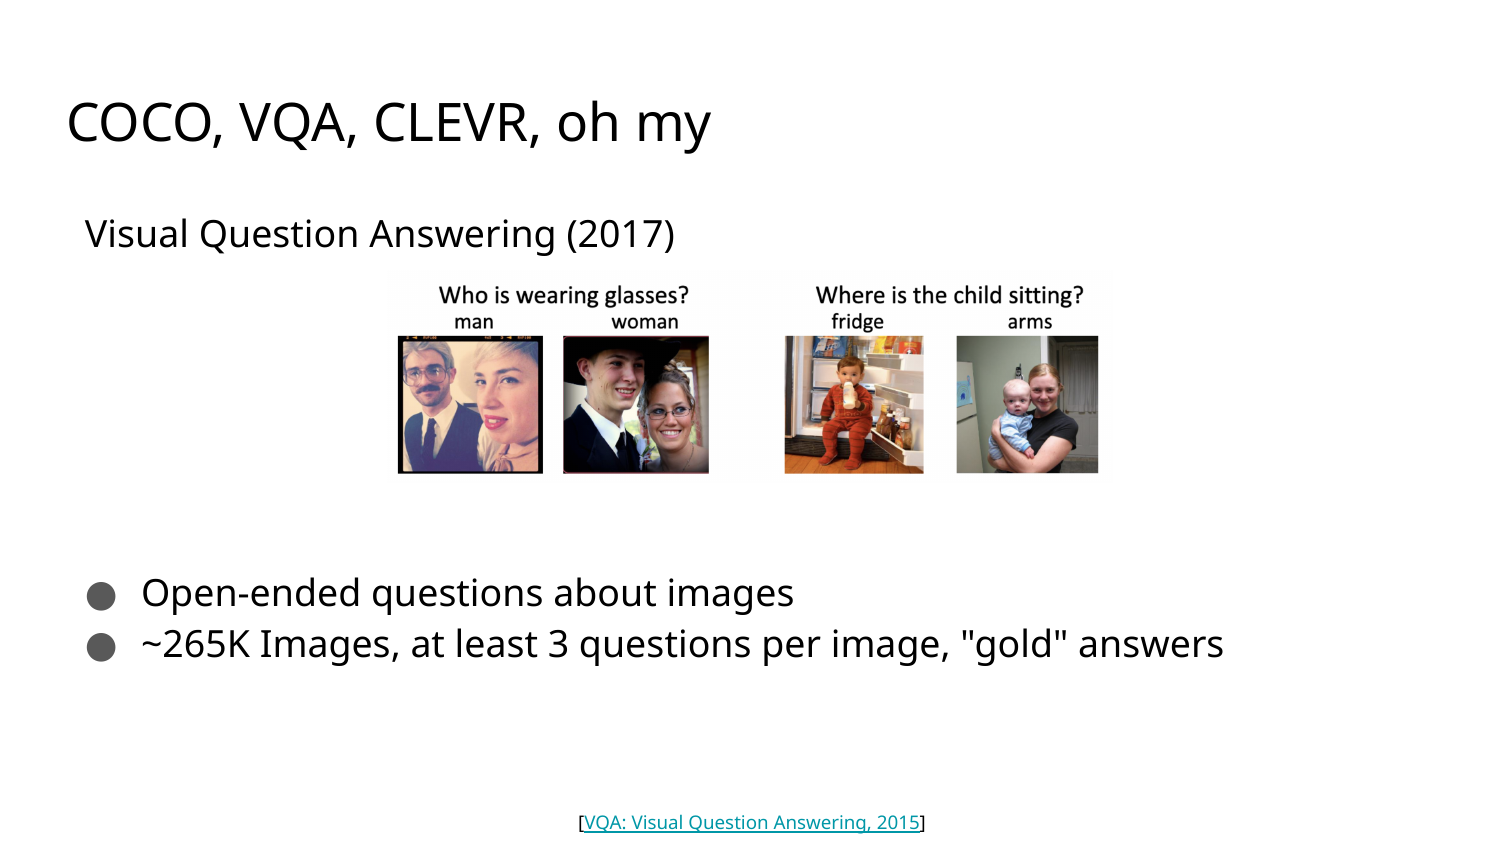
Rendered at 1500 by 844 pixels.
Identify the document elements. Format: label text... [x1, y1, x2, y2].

text_box [VQA: Visual Question Answering, 2015] [0, 798, 1500, 844]
picture [387, 269, 1113, 484]
title COCO, VQA, CLEVR, oh my [51, 72, 1449, 167]
list Visual Question Answering (2017) Open-ended questions about images ~265K Images, at least 3 questions per image, "gold" answers [51, 189, 1449, 750]
